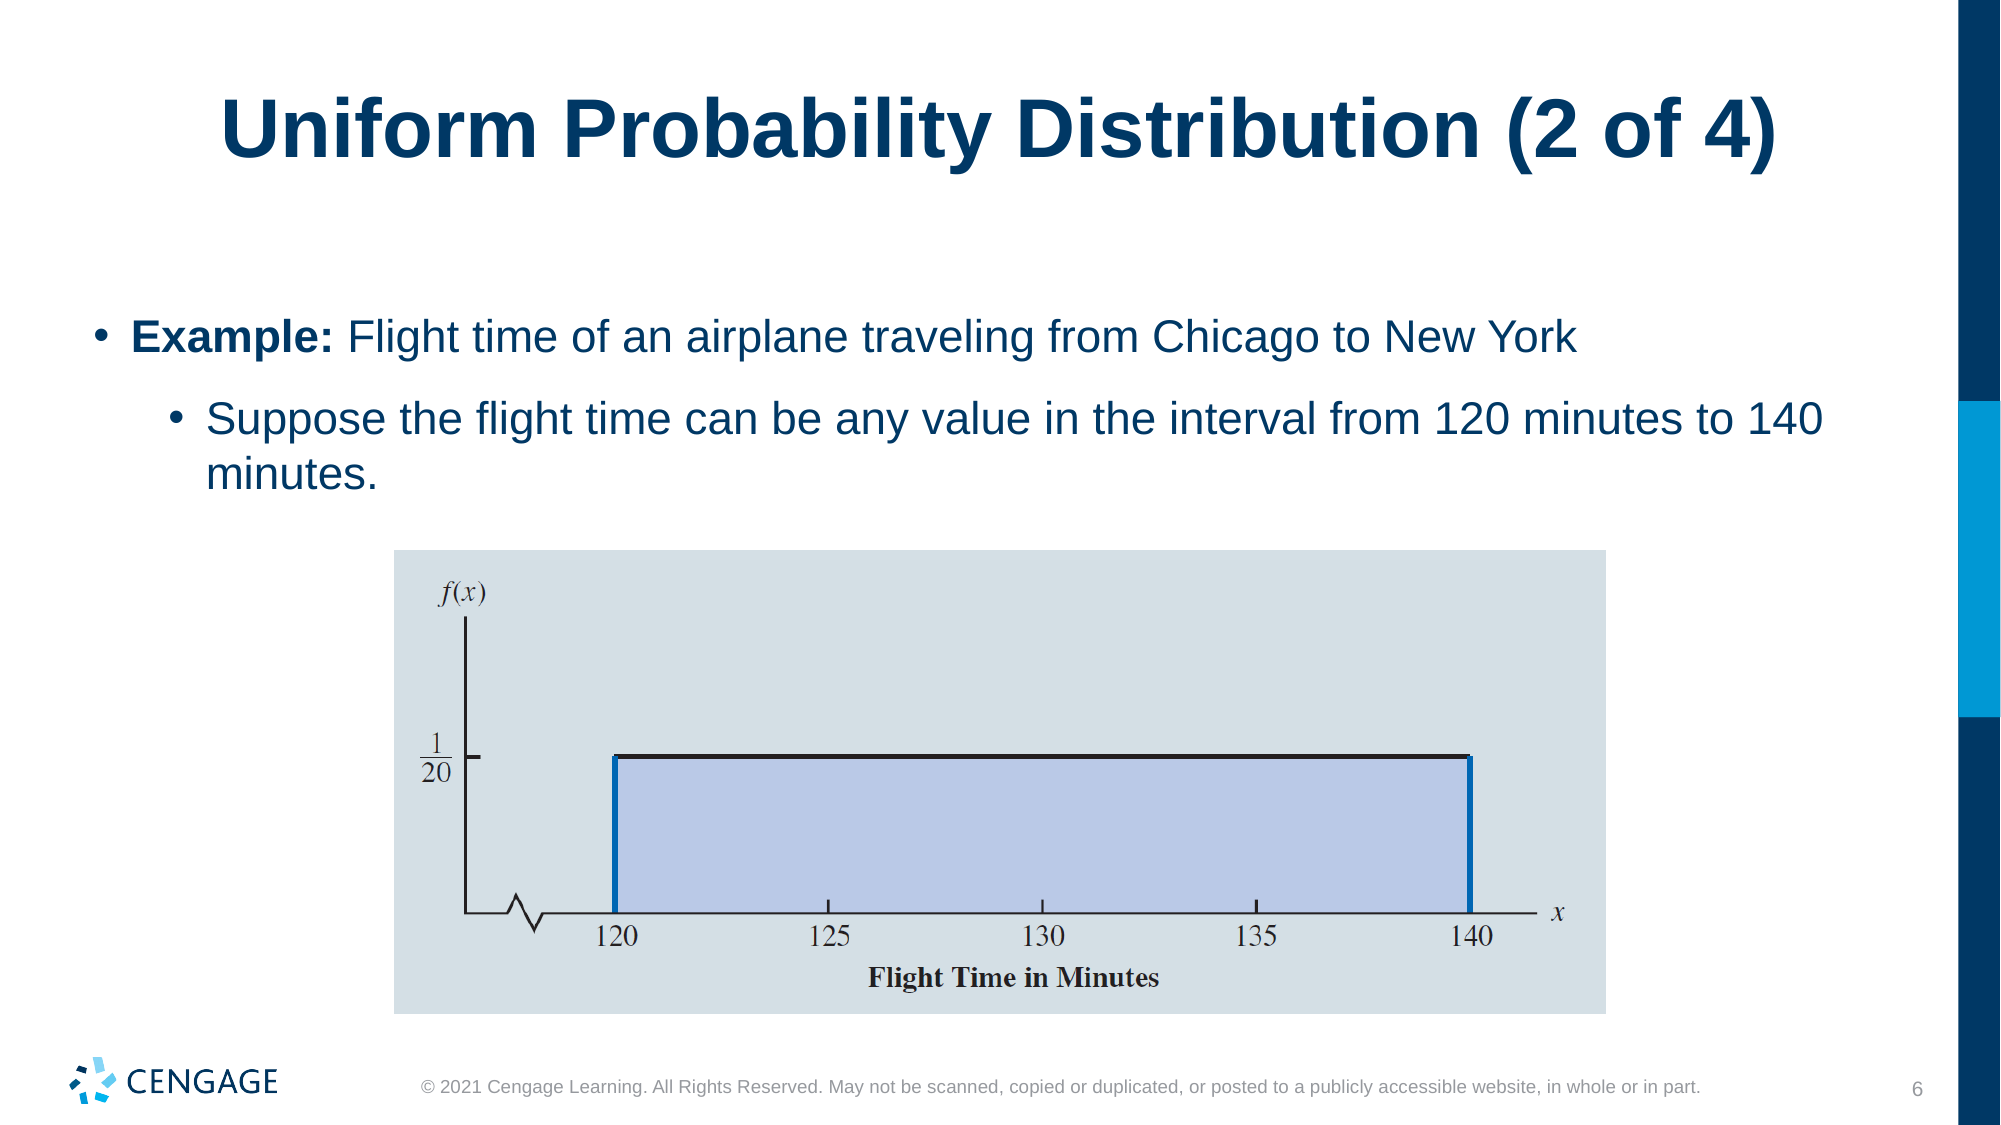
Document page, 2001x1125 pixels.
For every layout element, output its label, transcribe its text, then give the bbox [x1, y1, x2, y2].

picture [69, 1057, 277, 1104]
title Uniform Probability Distribution (2 of 4) [78, 77, 1923, 278]
list Example: Flight time of an airplane traveling from Chicago to New York Suppose the flight time can be any value in the interval from 120 minutes to 140 minutes. [78, 299, 1923, 1014]
picture [394, 550, 1606, 1014]
